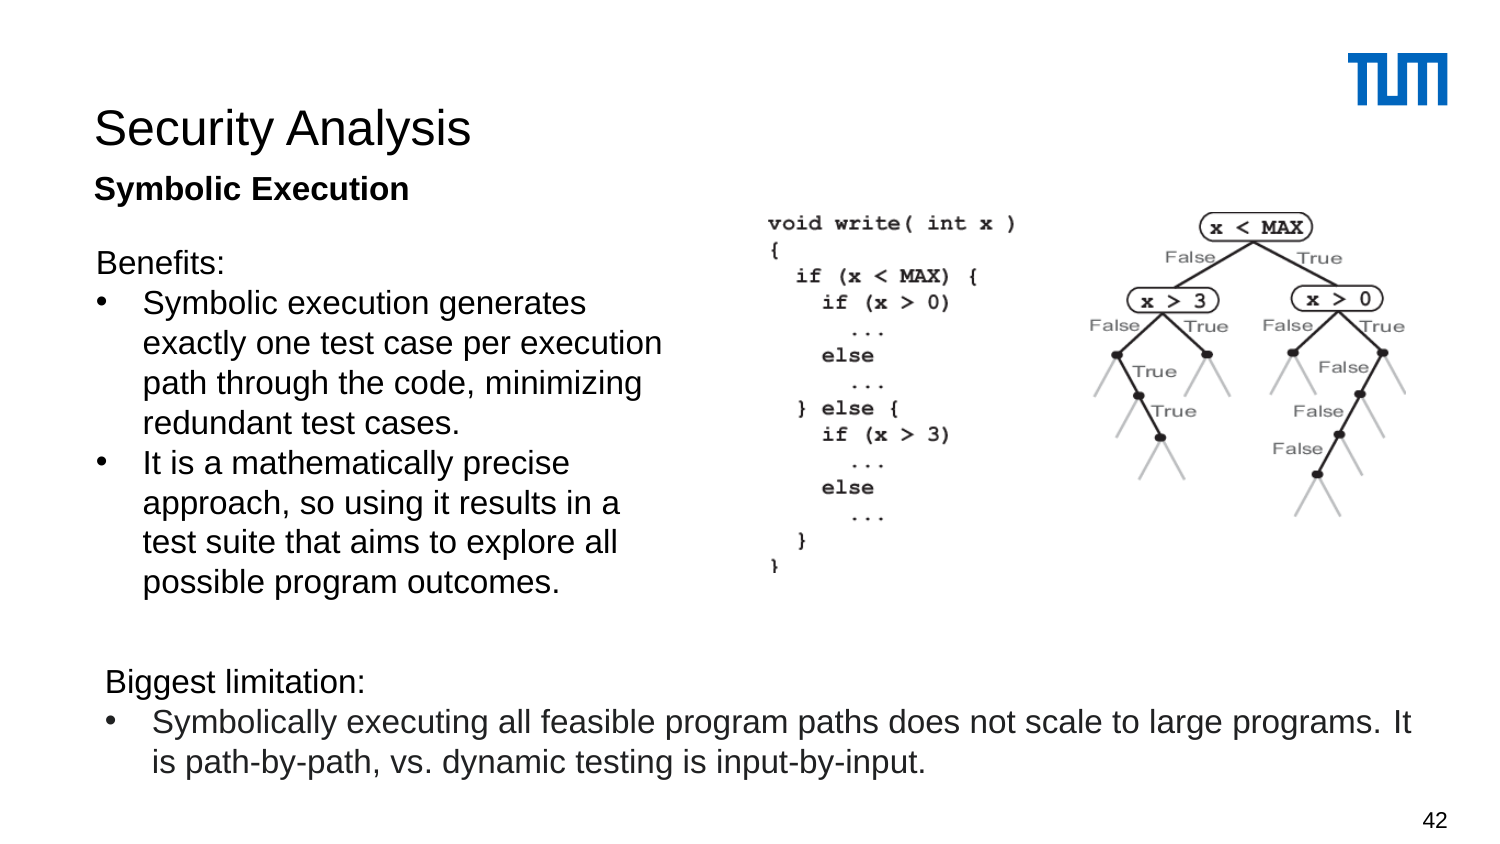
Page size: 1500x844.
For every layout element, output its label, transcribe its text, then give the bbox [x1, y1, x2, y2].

picture [767, 212, 1407, 573]
slide_number 42 [1111, 796, 1448, 842]
list Symbolic Execution [93, 161, 1376, 224]
text_box Biggest limitation: Symbolically executing all feasible program paths does not scale to large programs. It is path-by-path, vs. dynamic testing is input-by-input. [90, 652, 1443, 788]
title Security Analysis [93, 88, 1448, 152]
text_box Benefits: Symbolic execution generates exactly one test case per execution path through the code, minimizing redundant test cases. It is a mathematically precise approach, so using it results in a test suite that aims to explore all possible program outcomes. [81, 233, 689, 648]
